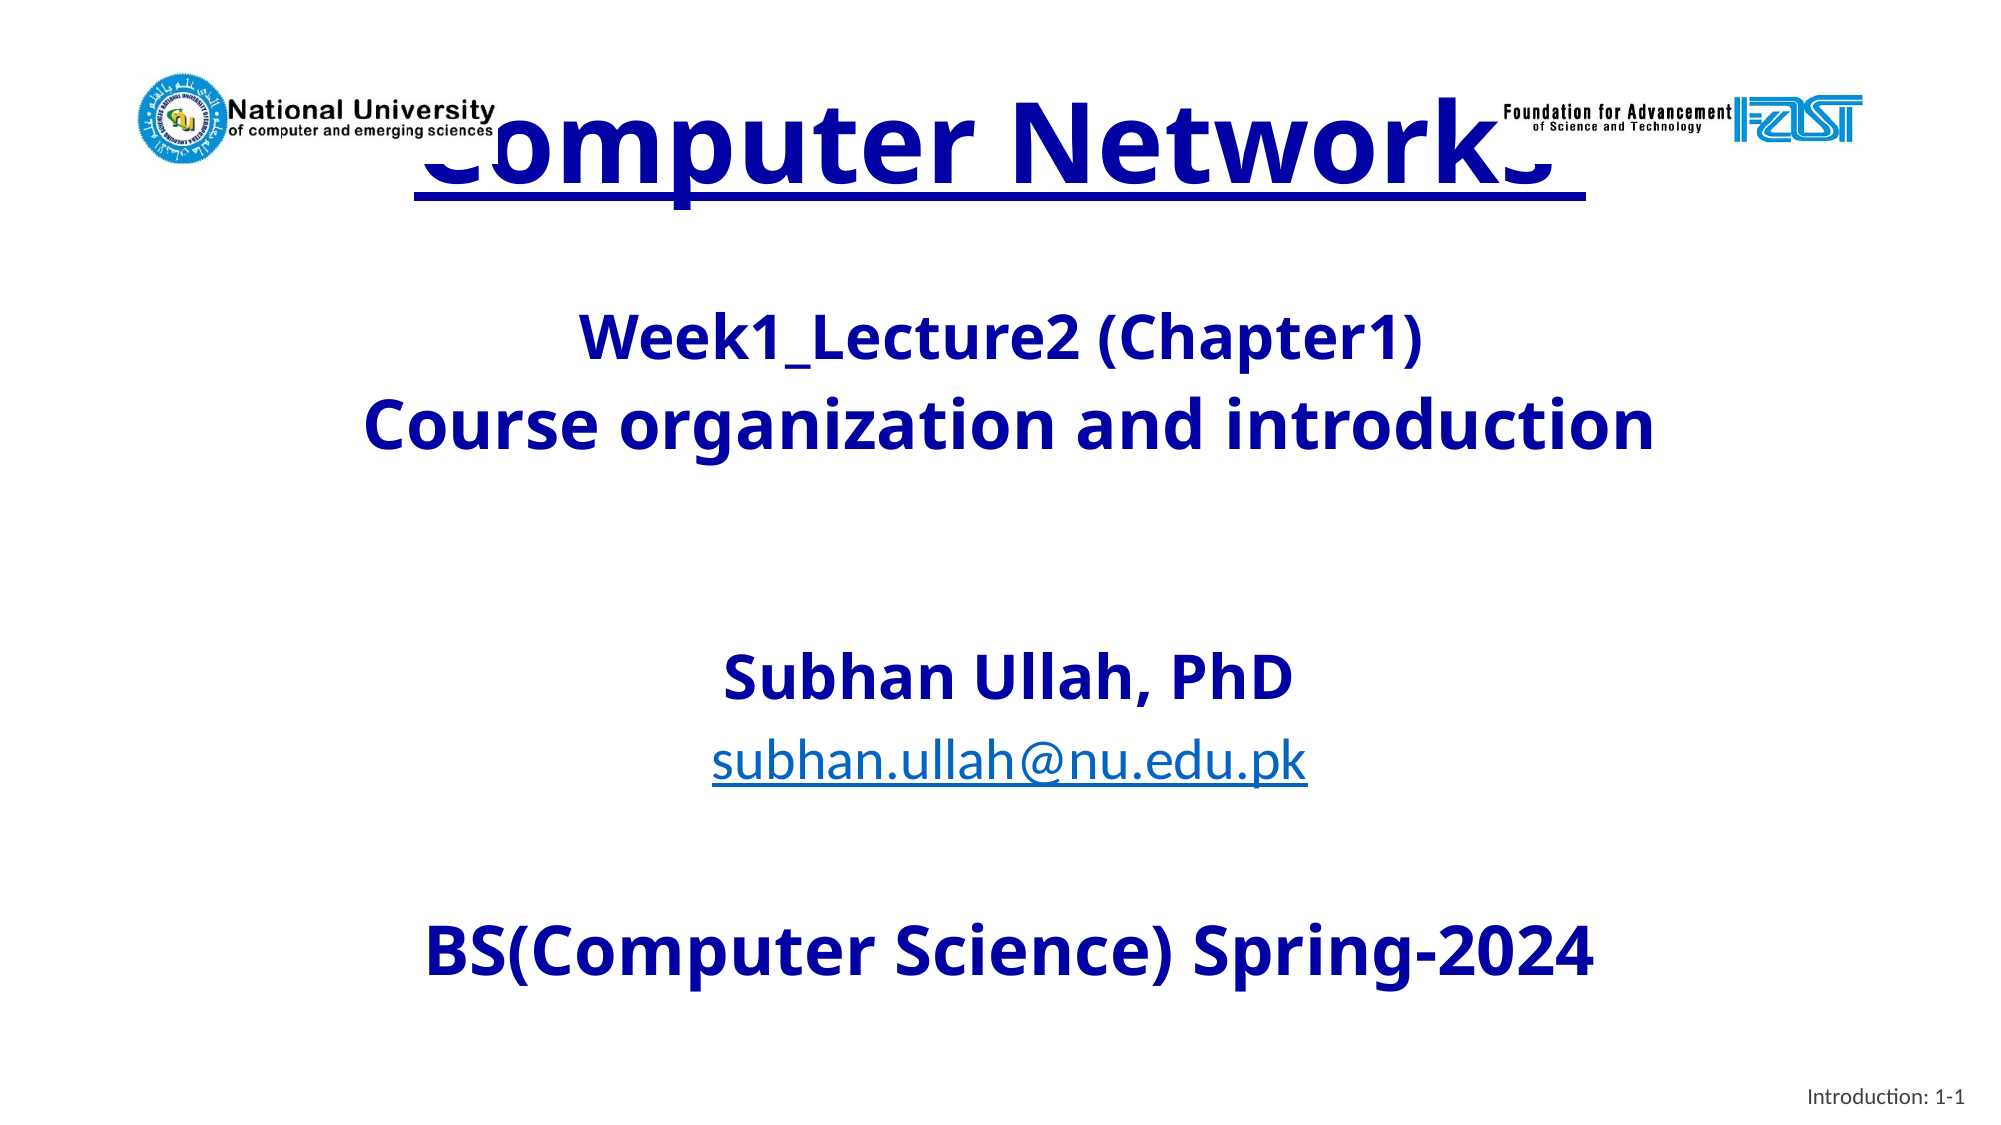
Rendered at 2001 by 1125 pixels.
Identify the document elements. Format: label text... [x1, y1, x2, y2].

picture [1502, 74, 1863, 165]
list Week1_Lecture2 (Chapter1) Course organization and introduction Subhan Ullah, PhD subhan.ullah@nu.edu.pk BS(Computer Science) Spring-2024 [137, 282, 1863, 997]
title Computer Networks [137, 74, 1863, 221]
picture [137, 73, 498, 164]
slide_number Introduction: 1-1 [1530, 1065, 1981, 1125]
